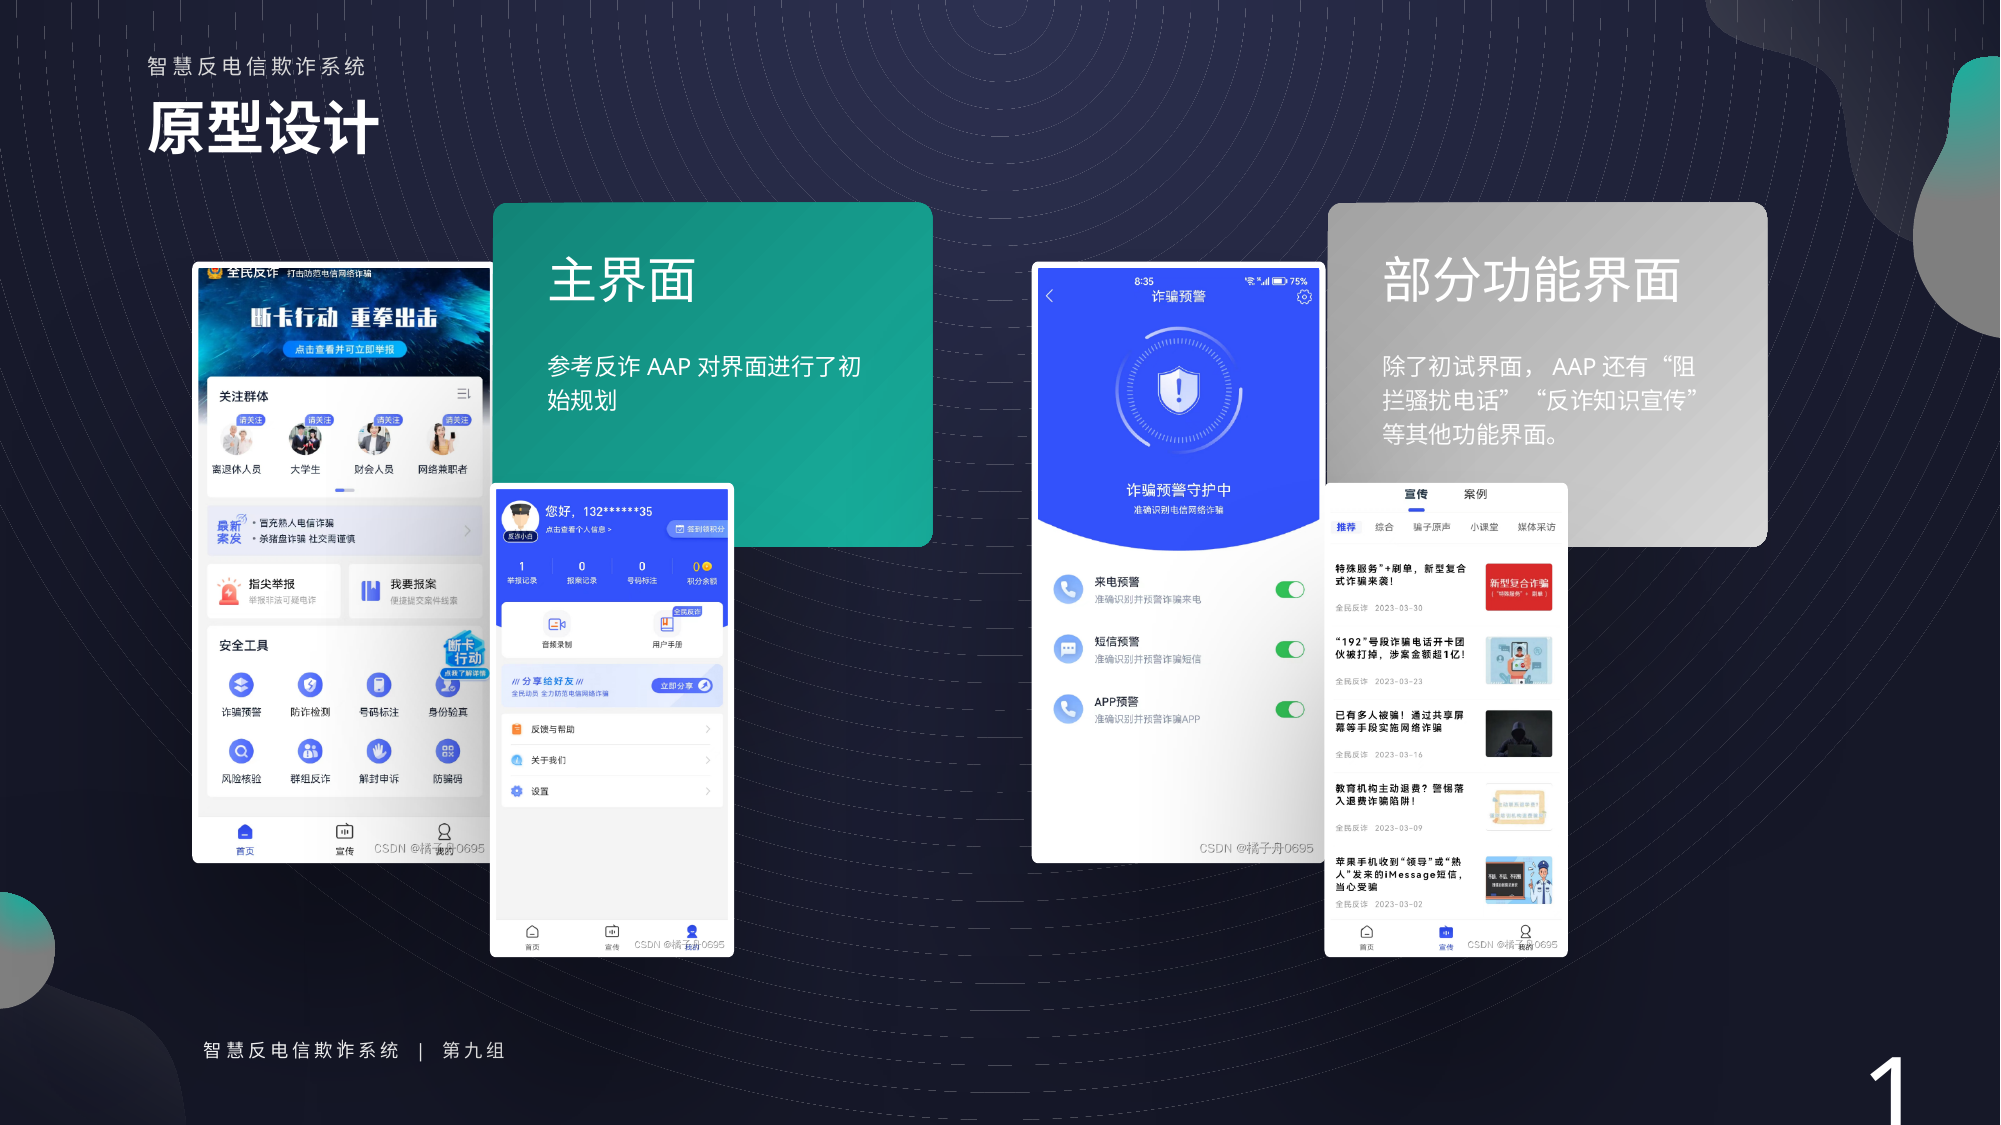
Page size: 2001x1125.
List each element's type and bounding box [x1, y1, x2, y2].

text_box [491, 201, 934, 548]
text_box [133, 46, 786, 194]
picture [195, 264, 732, 954]
picture [1034, 264, 1323, 860]
text_box [532, 248, 893, 423]
text_box [1326, 201, 1769, 548]
text_box [1367, 248, 1728, 457]
picture [1327, 485, 1565, 954]
